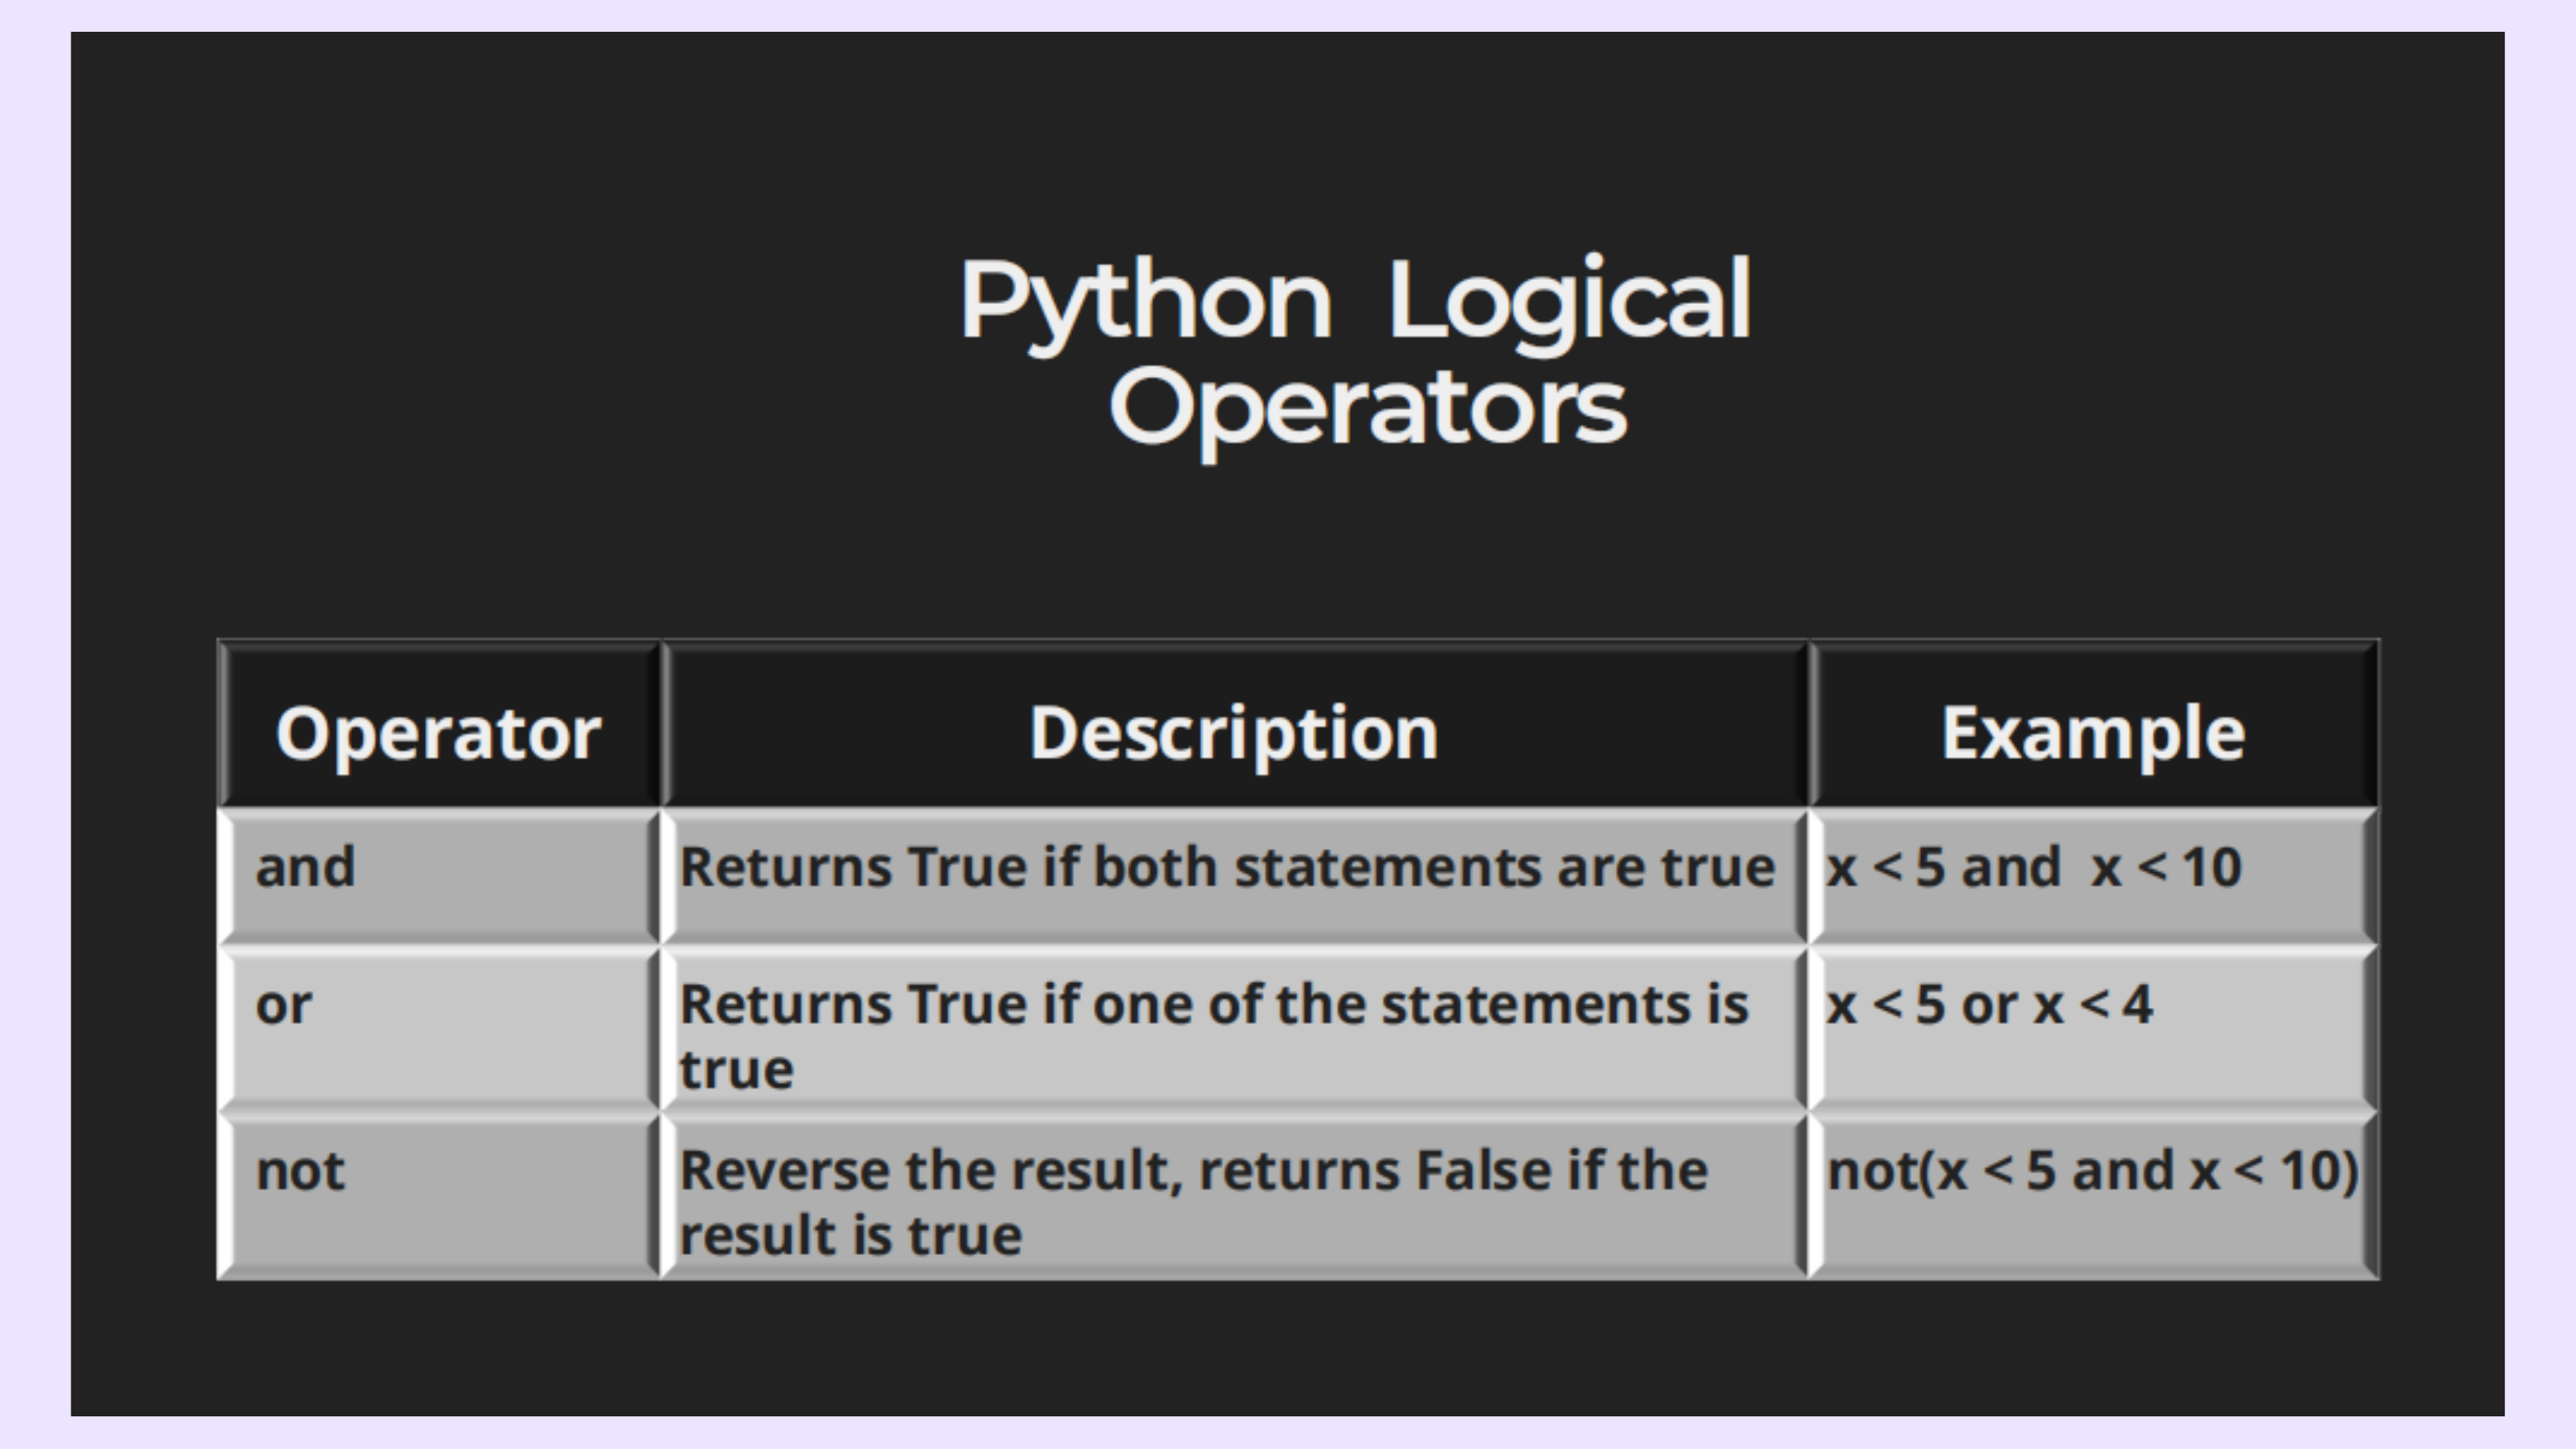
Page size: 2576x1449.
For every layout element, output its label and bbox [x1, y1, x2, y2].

text_box [70, 32, 2506, 1416]
